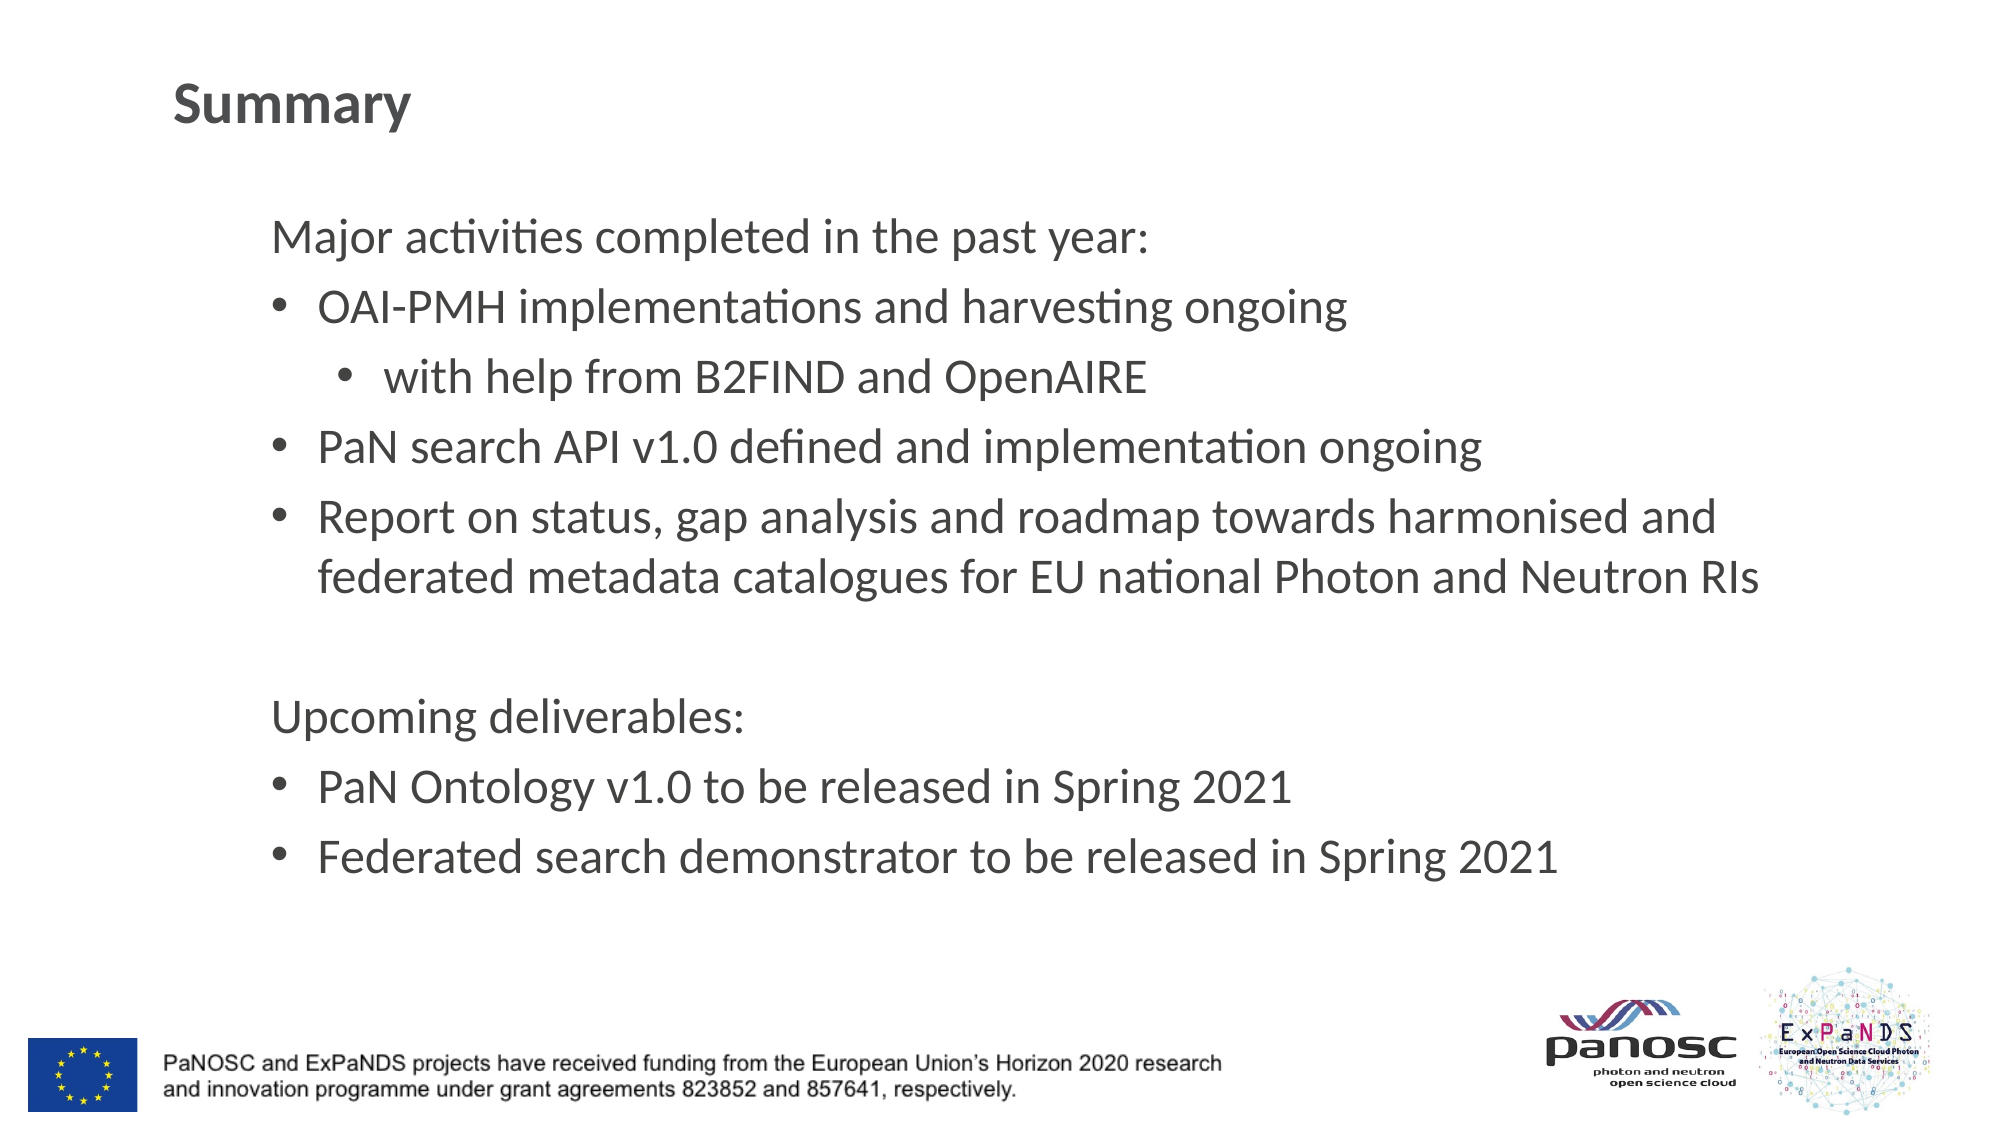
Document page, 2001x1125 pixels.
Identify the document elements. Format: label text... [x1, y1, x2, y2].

picture [143, 1037, 1272, 1113]
picture [1531, 964, 1959, 1118]
list Major activities completed in the past year: OAI-PMH implementations and harvesting ongoing with help from B2FIND and OpenAIRE PaN search API v1.0 defined and implementation ongoing Report on status, gap analysis and roadmap towards harmonised and federated metadata catalogues for EU national Photon and Neutron RIs Upcoming deliverables: PaN Ontology v1.0 to be released in Spring 2021 Federated search demonstrator to be released in Spring 2021 [255, 196, 1778, 359]
title Summary [173, 62, 1275, 136]
picture [27, 1038, 138, 1112]
